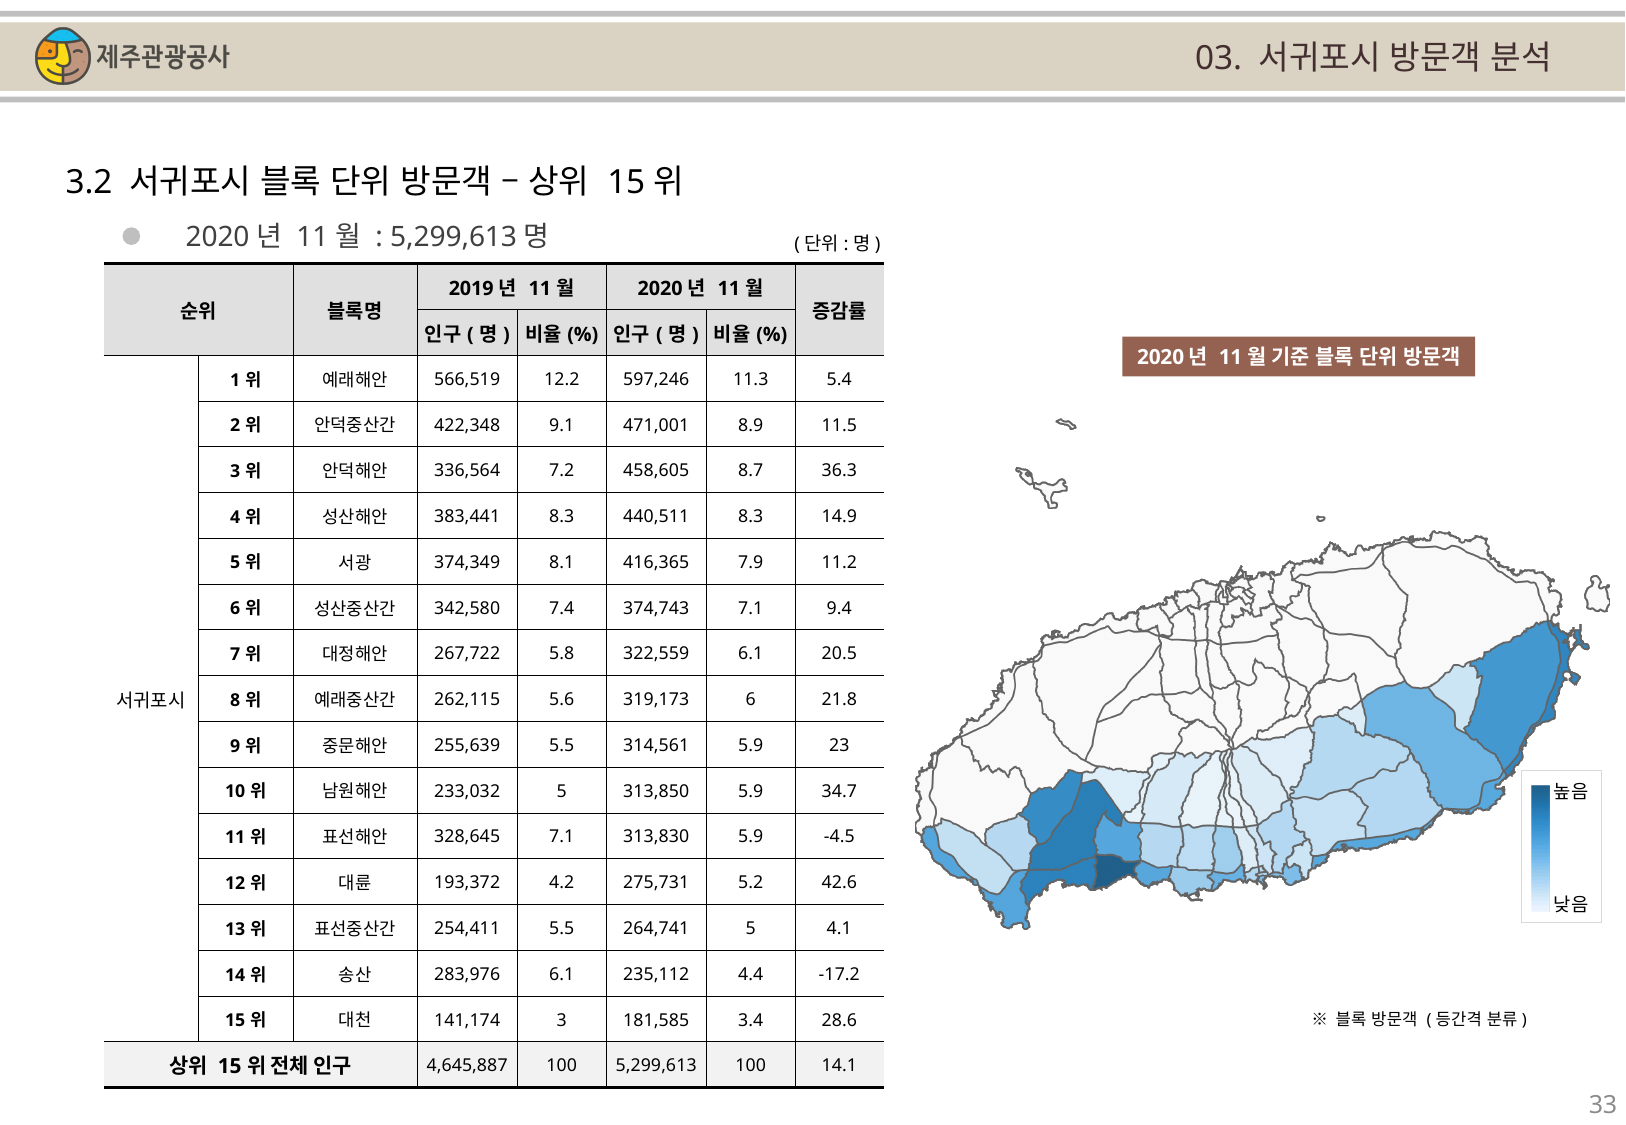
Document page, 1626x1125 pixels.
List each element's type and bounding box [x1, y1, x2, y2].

table_cell [796, 402, 884, 446]
table_cell [294, 356, 417, 401]
table_cell [199, 356, 293, 401]
table_cell [607, 630, 706, 675]
table_cell [707, 905, 795, 950]
table_header [104, 265, 293, 355]
table_cell [607, 951, 706, 996]
table_cell [199, 814, 293, 858]
table_cell [104, 1042, 417, 1086]
table_cell [199, 585, 293, 629]
table_cell [199, 402, 293, 446]
table_cell [707, 539, 795, 584]
table_cell [294, 814, 417, 858]
table_cell [418, 722, 517, 767]
table_cell [418, 676, 517, 721]
table_cell [518, 859, 606, 904]
text_box [170, 210, 565, 260]
table_cell [707, 630, 795, 675]
table_cell [294, 539, 417, 584]
table_cell [418, 402, 517, 446]
table_cell [104, 356, 198, 1041]
text_box [121, 226, 141, 246]
table_cell [796, 997, 884, 1041]
table_cell [707, 859, 795, 904]
table_cell [796, 356, 884, 401]
table_cell [796, 951, 884, 996]
table_cell [796, 859, 884, 904]
table_cell [707, 310, 795, 355]
table_cell [418, 859, 517, 904]
picture [31, 26, 232, 87]
table_cell [707, 676, 795, 721]
table_cell [518, 539, 606, 584]
table_cell [707, 585, 795, 629]
table_cell [294, 676, 417, 721]
table_cell [707, 493, 795, 538]
table_header [607, 265, 795, 309]
table_cell [518, 676, 606, 721]
table_cell [294, 722, 417, 767]
table_cell [199, 676, 293, 721]
table_cell [607, 402, 706, 446]
table_cell [418, 447, 517, 492]
table_cell [607, 447, 706, 492]
table_cell [607, 1042, 706, 1086]
table_cell [199, 447, 293, 492]
table_cell [199, 997, 293, 1041]
text_box [1042, 28, 1595, 84]
table_cell [707, 356, 795, 401]
table_cell [607, 768, 706, 813]
table_cell [707, 402, 795, 446]
table_cell [607, 997, 706, 1041]
table_cell [796, 814, 884, 858]
table_header [294, 265, 417, 355]
table_cell [707, 814, 795, 858]
table_cell [199, 905, 293, 950]
table_cell [607, 722, 706, 767]
table_cell [418, 1042, 517, 1086]
table_header [796, 265, 884, 355]
table_cell [518, 447, 606, 492]
table_cell [707, 768, 795, 813]
table_cell [518, 768, 606, 813]
table_cell [418, 585, 517, 629]
table_cell [518, 997, 606, 1041]
table_cell [418, 630, 517, 675]
table_cell [796, 722, 884, 767]
table_cell [796, 539, 884, 584]
text_box [1521, 770, 1618, 925]
table_cell [418, 539, 517, 584]
table_cell [607, 585, 706, 629]
table_cell [418, 356, 517, 401]
table_cell [518, 1042, 606, 1086]
table_cell [518, 722, 606, 767]
table_cell [607, 814, 706, 858]
table_cell [707, 997, 795, 1041]
table_cell [707, 447, 795, 492]
table_cell [294, 859, 417, 904]
table_cell [518, 585, 606, 629]
table_cell [418, 768, 517, 813]
table_cell [199, 493, 293, 538]
table_cell [294, 447, 417, 492]
picture [915, 236, 1610, 1112]
table_cell [796, 493, 884, 538]
table_cell [518, 814, 606, 858]
table_cell [796, 585, 884, 629]
table_cell [518, 905, 606, 950]
table_cell [796, 768, 884, 813]
table_cell [796, 676, 884, 721]
table_cell [518, 310, 606, 355]
table_cell [199, 951, 293, 996]
table_cell [607, 493, 706, 538]
table_cell [294, 905, 417, 950]
text_box [50, 152, 1144, 208]
table_cell [294, 585, 417, 629]
table_cell [418, 905, 517, 950]
table_cell [796, 905, 884, 950]
table_cell [518, 630, 606, 675]
table_cell [607, 859, 706, 904]
table_cell [607, 356, 706, 401]
table_cell [796, 630, 884, 675]
table_cell [607, 676, 706, 721]
table_cell [607, 539, 706, 584]
table_header [418, 265, 606, 309]
table_cell [518, 402, 606, 446]
table_cell [294, 402, 417, 446]
table_cell [199, 859, 293, 904]
table_cell [294, 630, 417, 675]
table_cell [796, 447, 884, 492]
table_cell [707, 1042, 795, 1086]
table_cell [518, 356, 606, 401]
table_cell [294, 997, 417, 1041]
table_cell [518, 493, 606, 538]
table_cell [418, 310, 517, 355]
table_cell [607, 310, 706, 355]
table_cell [199, 630, 293, 675]
slide_number [1251, 1063, 1618, 1123]
table_cell [199, 722, 293, 767]
table_cell [418, 951, 517, 996]
text_box [779, 224, 896, 262]
table_cell [607, 905, 706, 950]
table_cell [518, 951, 606, 996]
table_cell [199, 539, 293, 584]
table_cell [199, 768, 293, 813]
table_cell [796, 1042, 884, 1086]
table_cell [294, 951, 417, 996]
table_cell [418, 997, 517, 1041]
table_cell [294, 768, 417, 813]
table_cell [707, 722, 795, 767]
table_cell [418, 493, 517, 538]
table_cell [418, 814, 517, 858]
table_cell [294, 493, 417, 538]
table_cell [707, 951, 795, 996]
